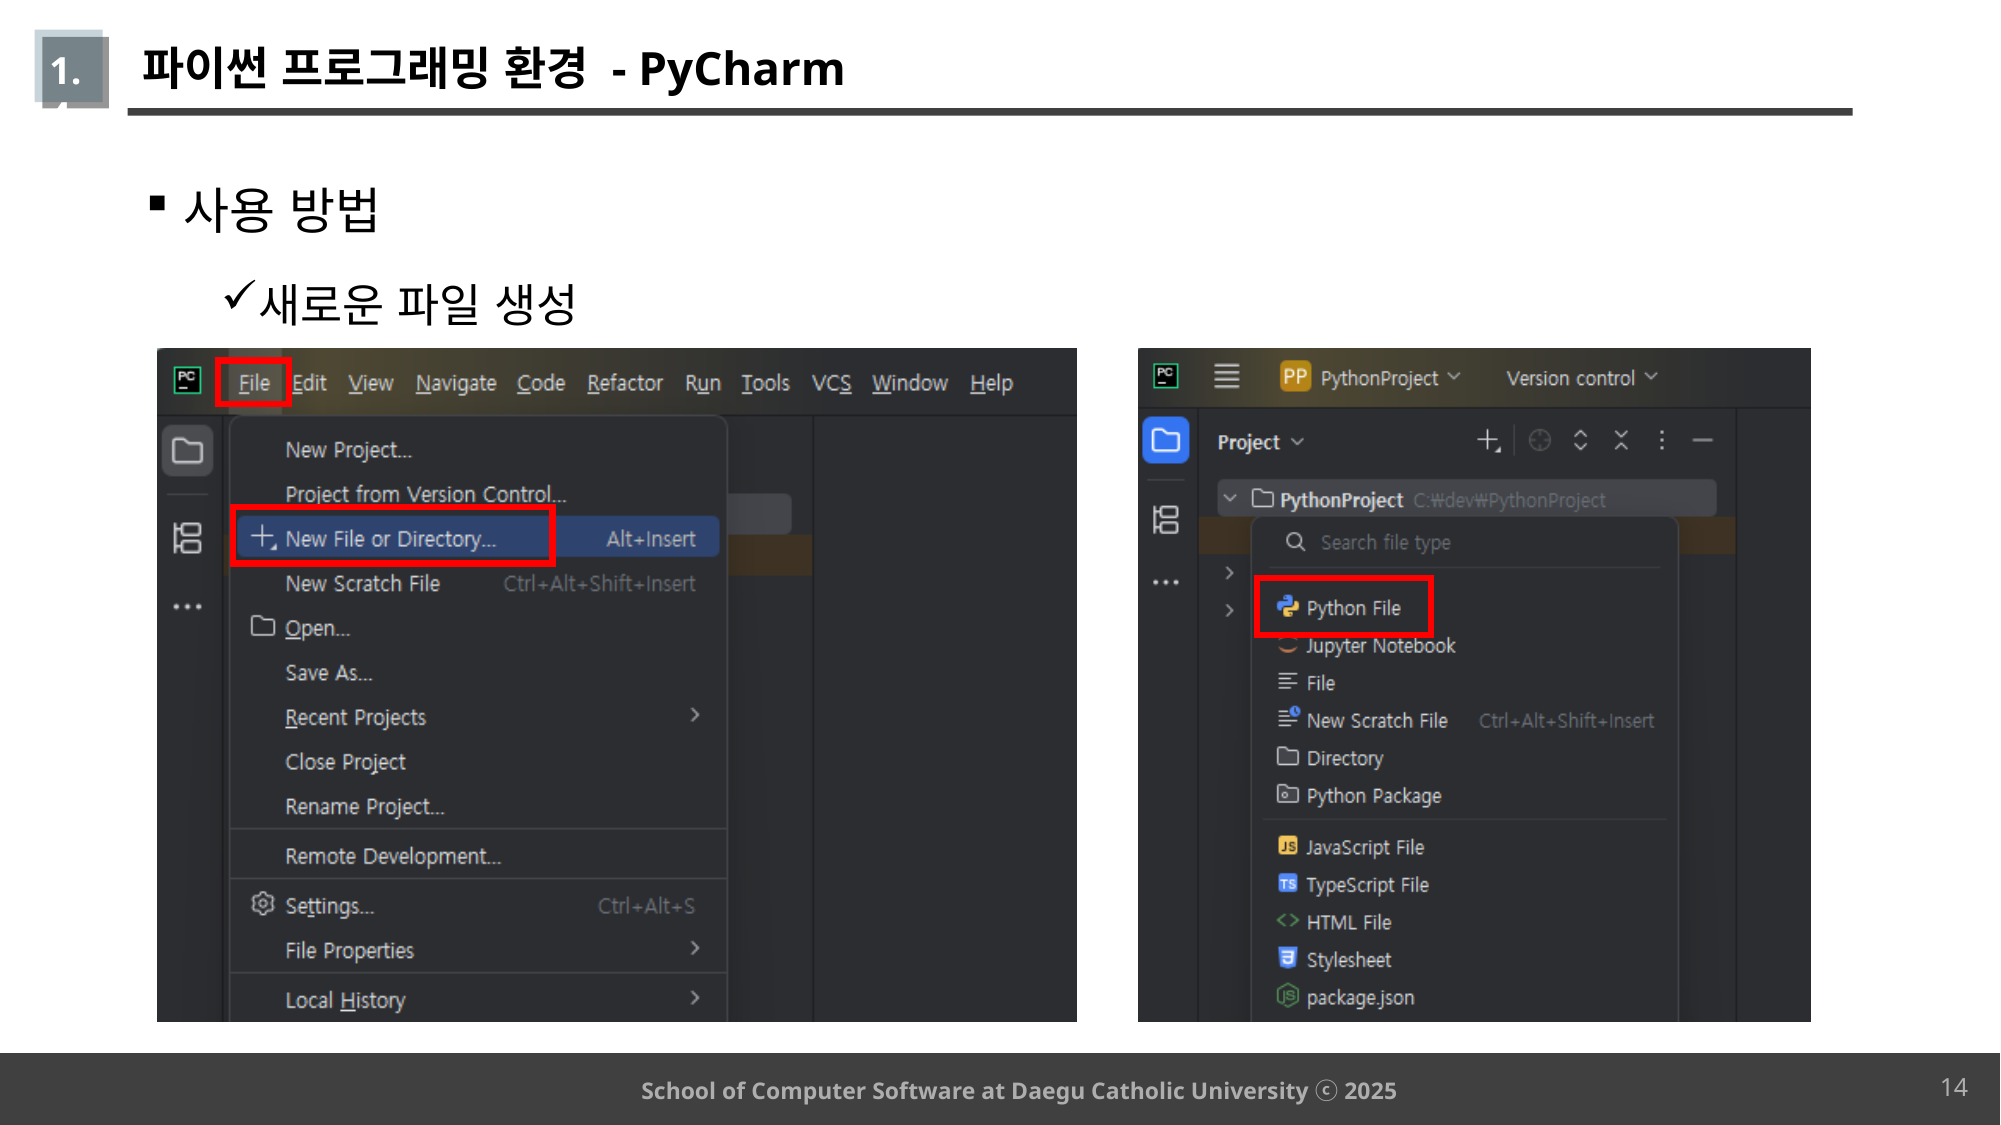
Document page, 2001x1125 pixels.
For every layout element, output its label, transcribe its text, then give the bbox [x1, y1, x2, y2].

text_box 1.4 [34, 40, 116, 145]
list 사용 방법 새로운 파일 생성 [130, 141, 1856, 1051]
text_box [157, 347, 1811, 1023]
title 파이썬 프로그래밍 환경 - PyCharm [127, 34, 1853, 107]
